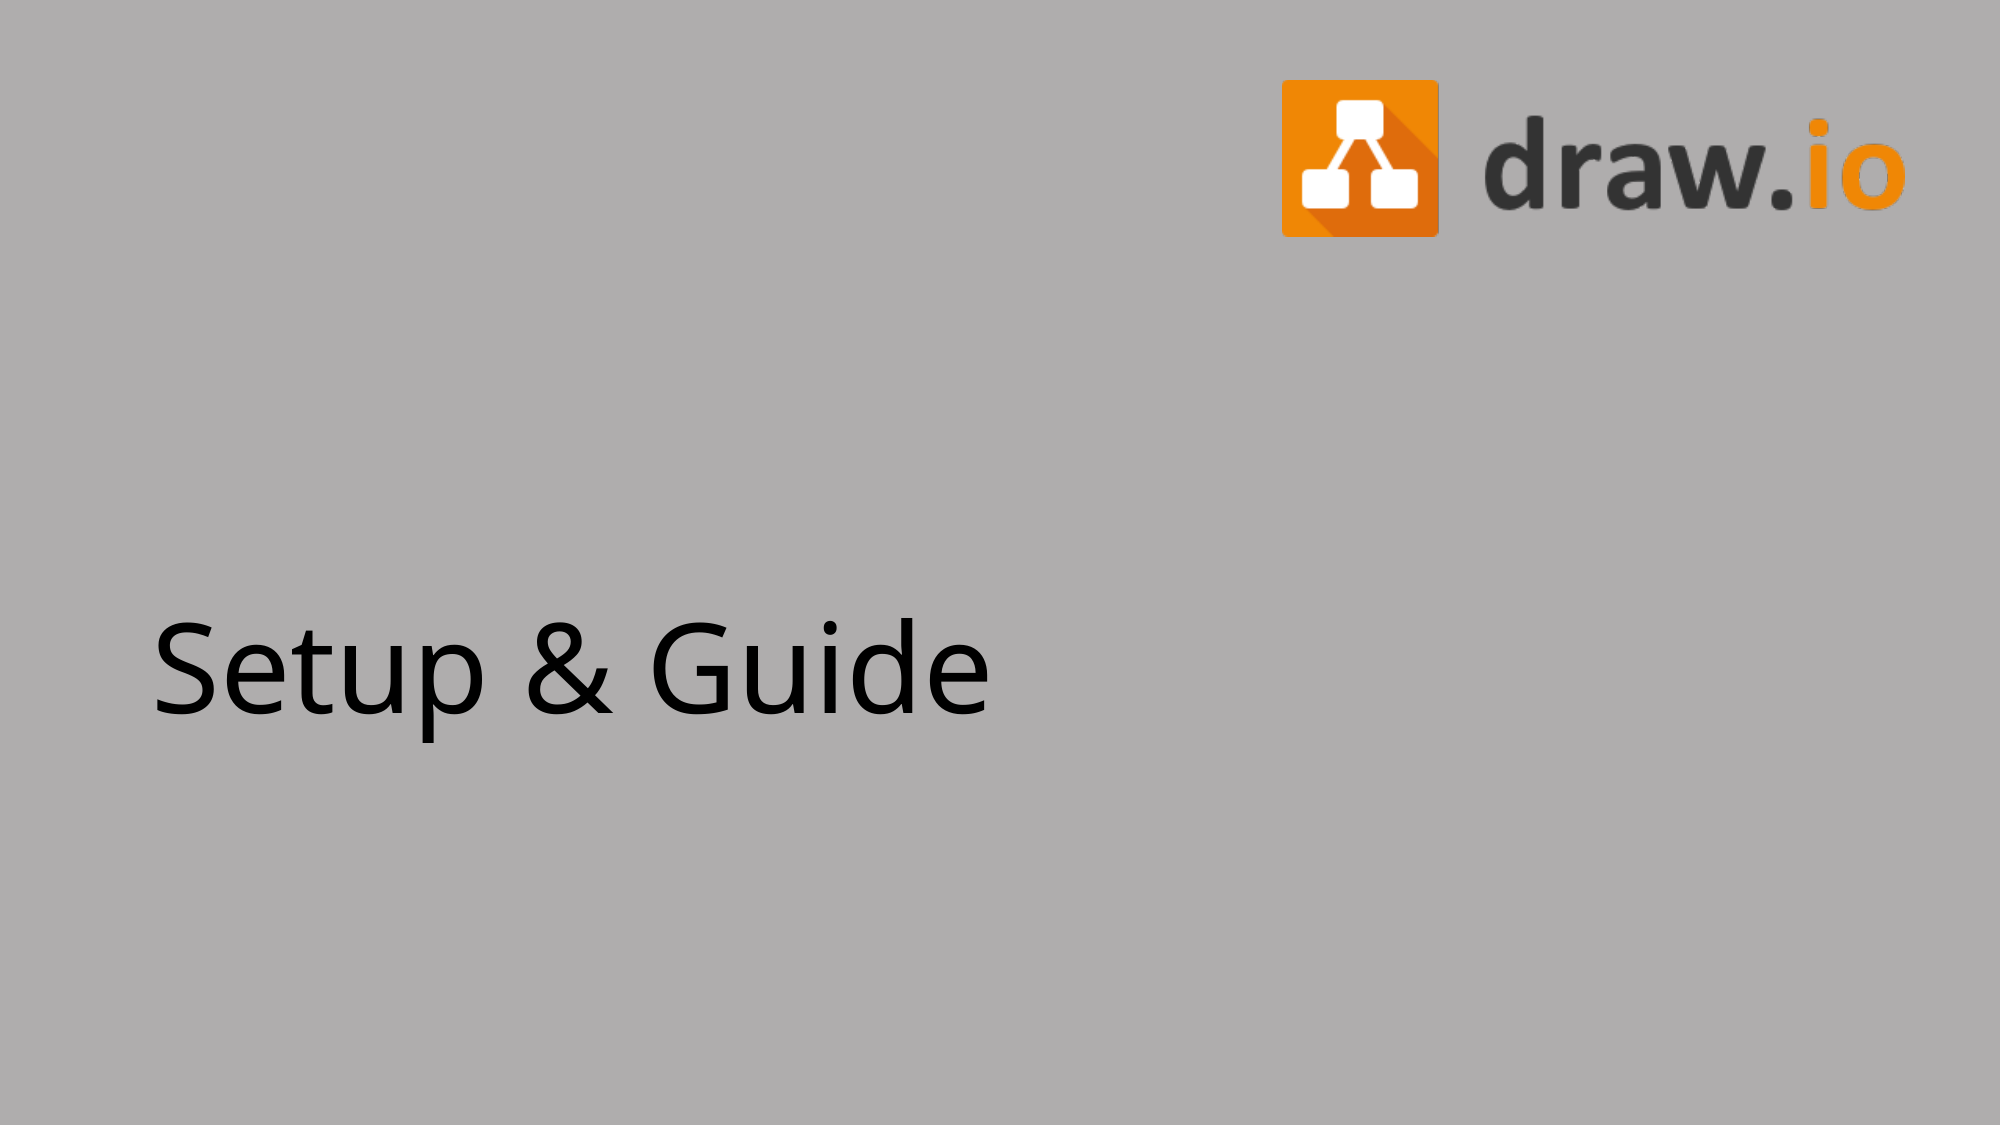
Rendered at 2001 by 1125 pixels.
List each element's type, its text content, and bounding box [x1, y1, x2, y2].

title Setup & Guide [136, 280, 1862, 749]
picture [1282, 80, 1905, 237]
